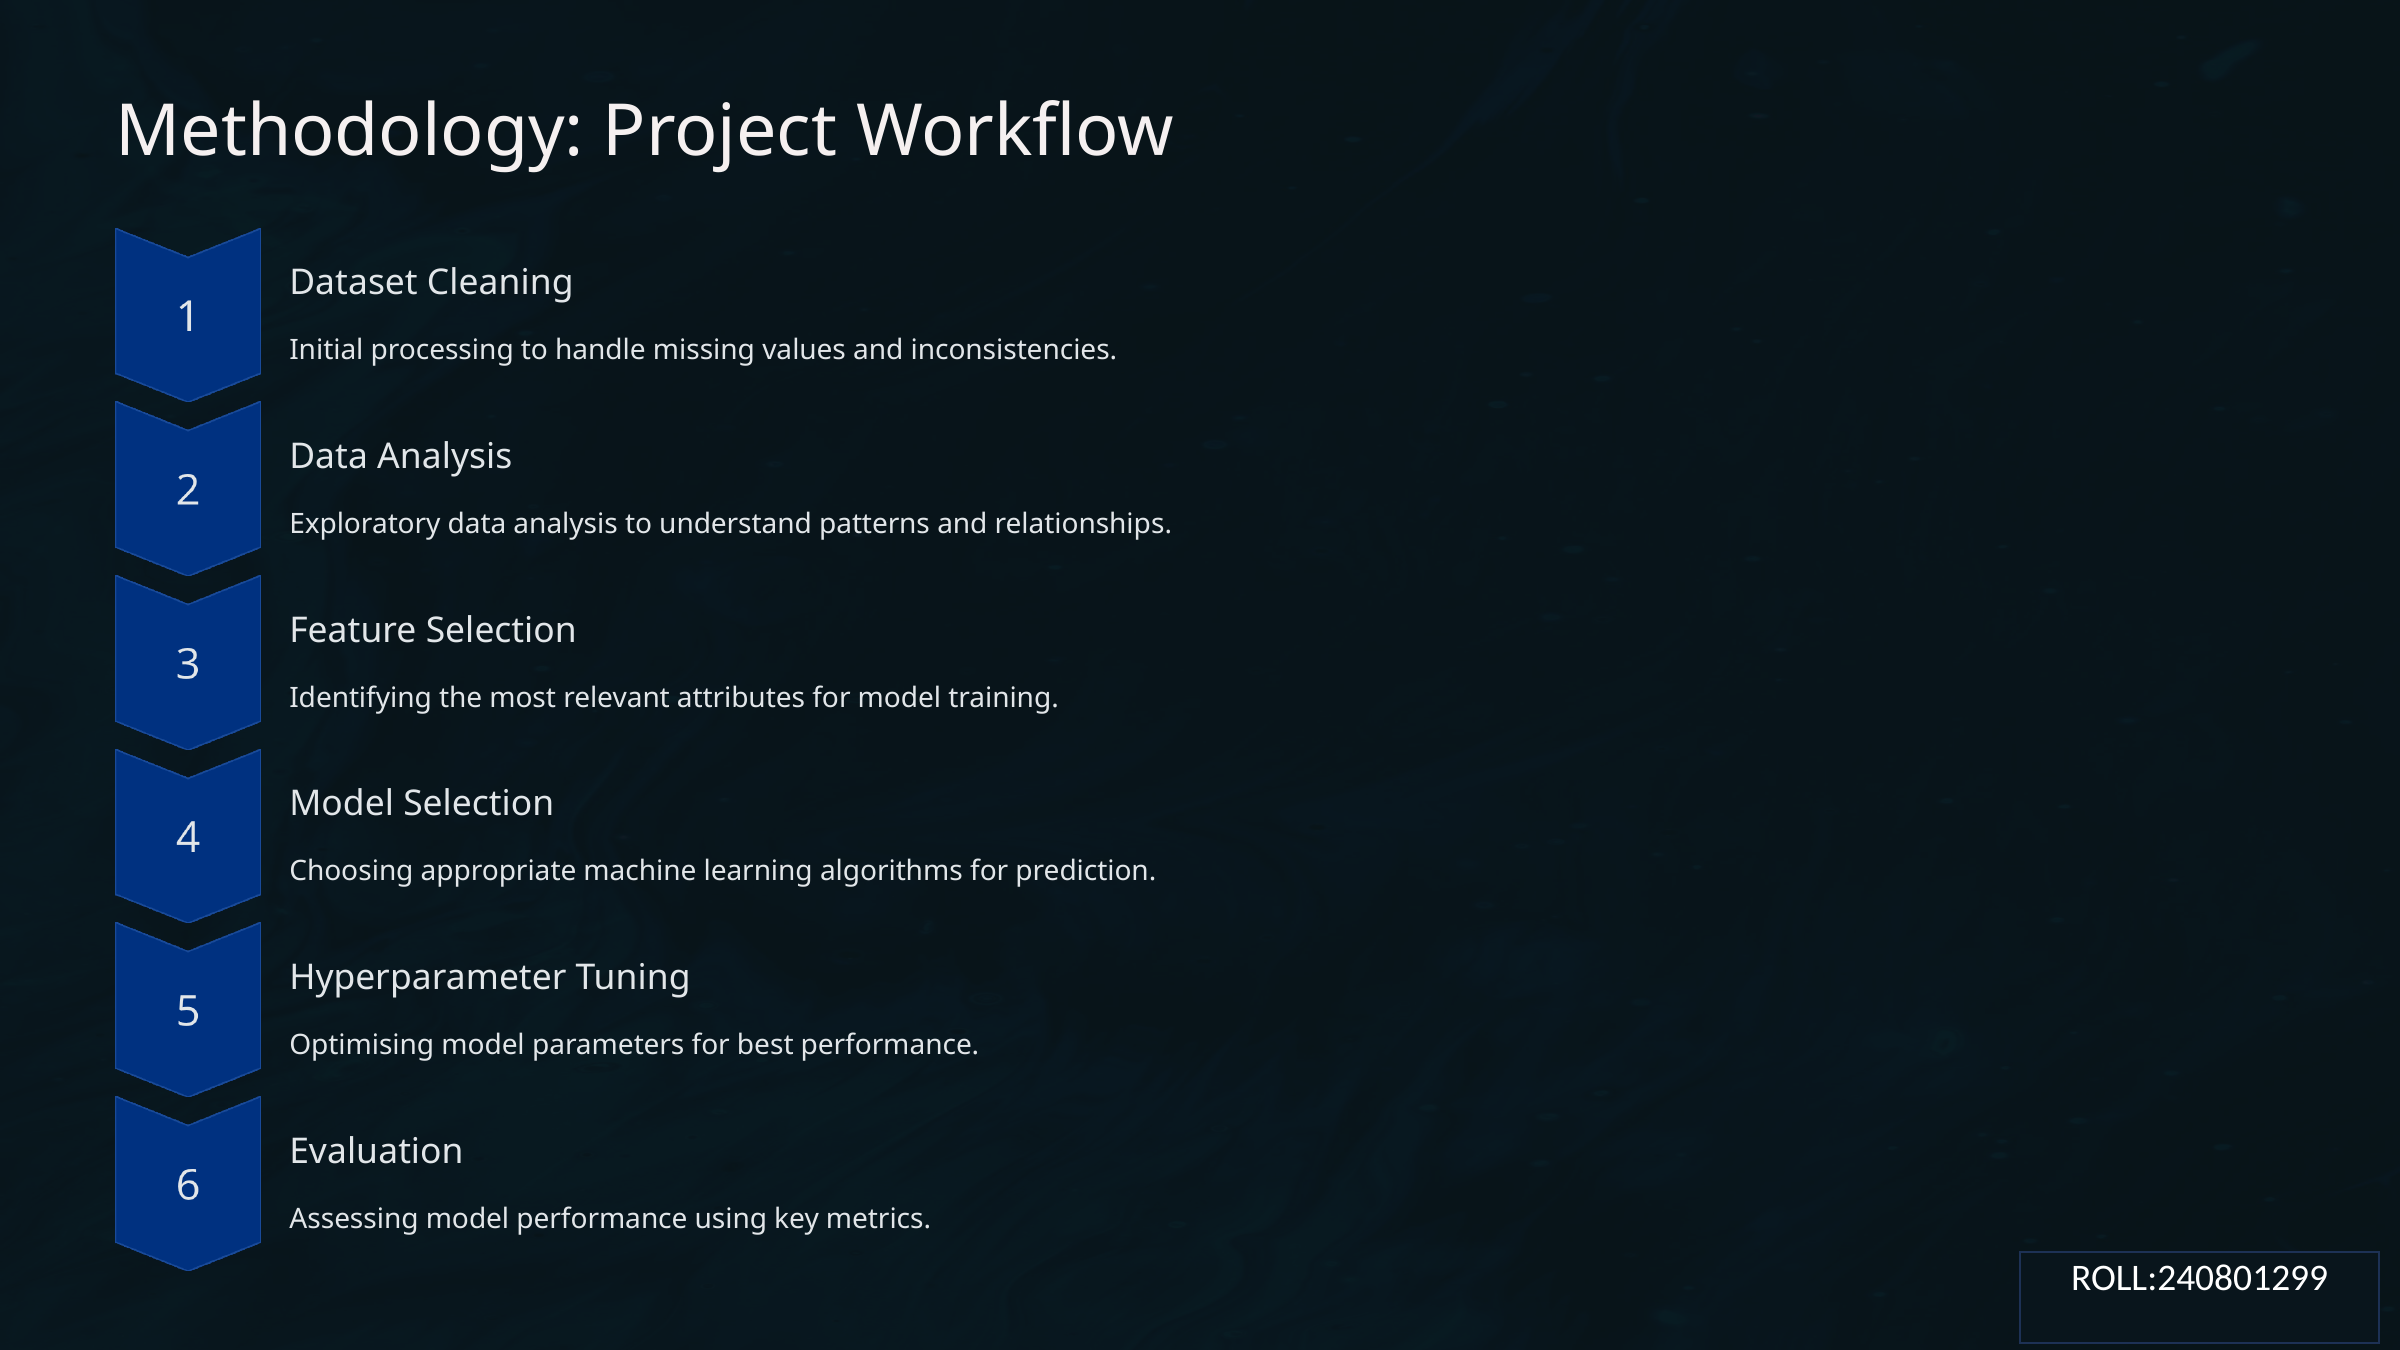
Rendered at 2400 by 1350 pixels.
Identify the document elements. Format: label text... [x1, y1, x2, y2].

text_box Dataset Cleaning [289, 256, 652, 303]
text_box Assessing model performance using key metrics. [289, 1188, 2285, 1235]
text_box Optimising model parameters for best performance. [289, 1014, 2285, 1061]
picture [115, 228, 261, 1271]
text_box Data Analysis [289, 430, 652, 476]
text_box Evaluation [289, 1125, 652, 1171]
text_box Feature Selection [289, 604, 652, 650]
picture [2380, 1271, 2389, 1339]
text_box Initial processing to handle missing values and inconsistencies. [289, 319, 2285, 366]
text_box Model Selection [289, 778, 652, 824]
text_box Exploratory data analysis to understand patterns and relationships. [289, 493, 2285, 540]
text_box Methodology: Project Workflow [115, 79, 1222, 171]
text_box Hyperparameter Tuning [289, 951, 716, 997]
text_box ROLL:240801299 [2019, 1251, 2380, 1344]
text_box Identifying the most relevant attributes for model training. [289, 666, 2285, 714]
text_box Choosing appropriate machine learning algorithms for prediction. [289, 840, 2285, 887]
